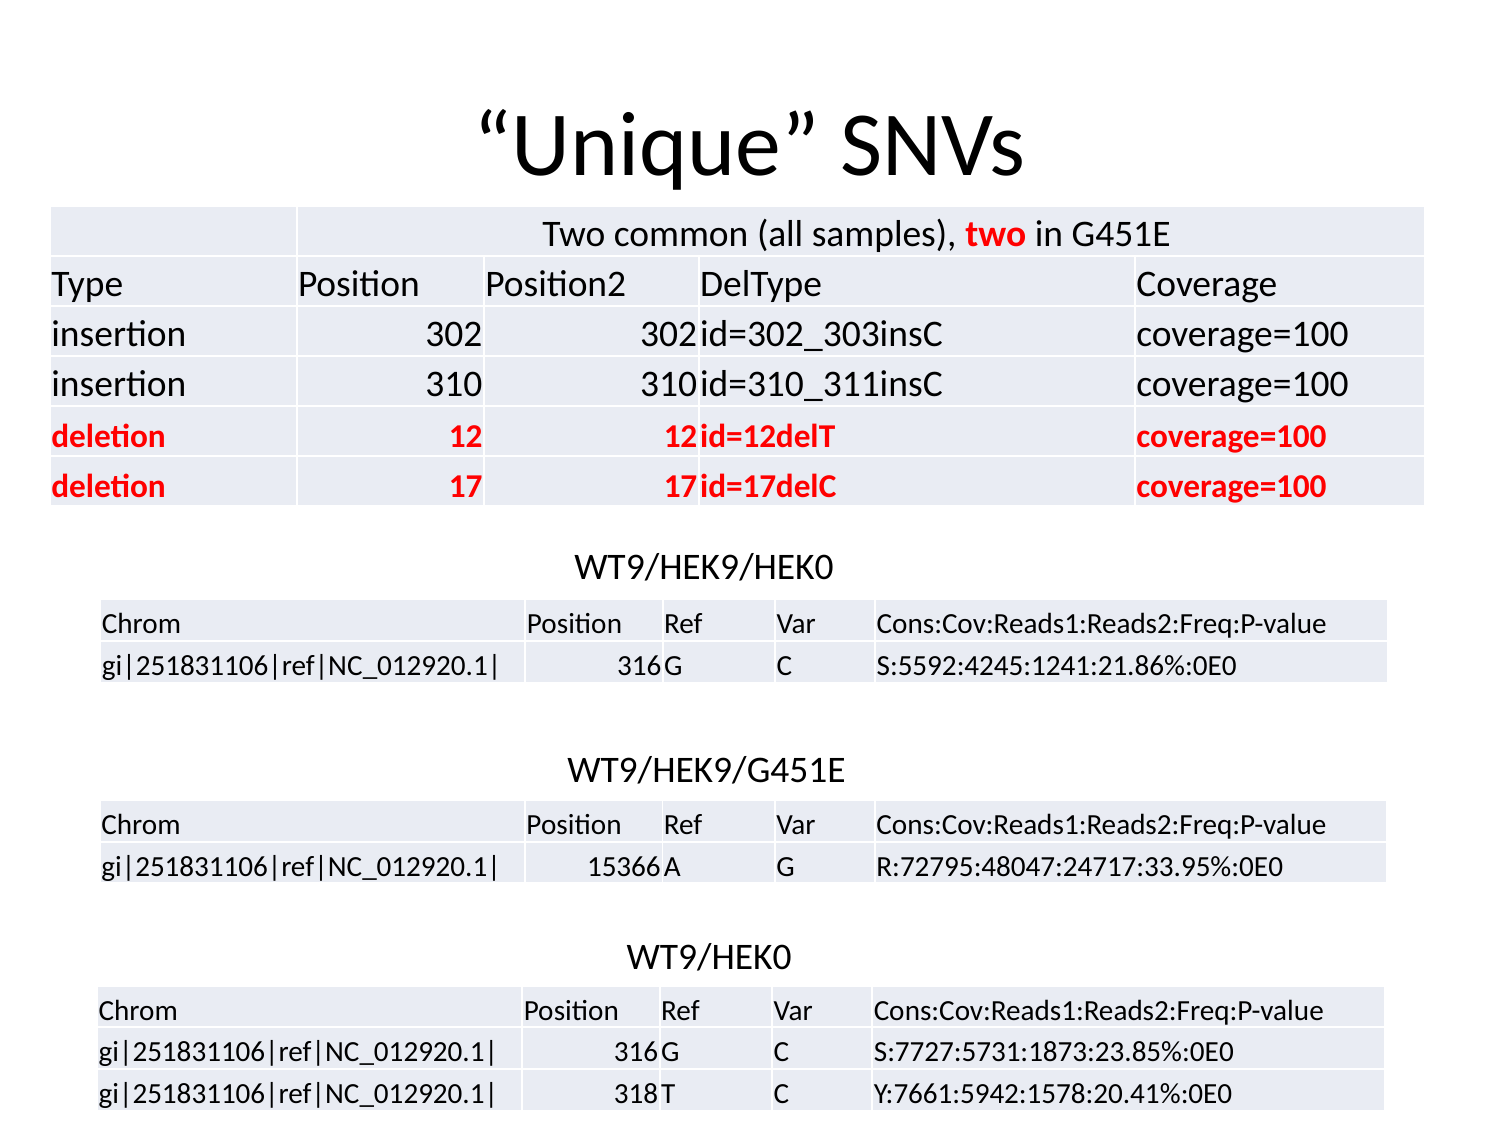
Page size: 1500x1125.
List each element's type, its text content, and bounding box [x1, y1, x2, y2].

text_box WT9/HEK9/HEK0 [559, 535, 849, 595]
table_cell id=302_303insC [700, 307, 1134, 355]
text_box WT9/HEK9/G451E [552, 737, 861, 798]
table_cell C [773, 1070, 871, 1110]
table_header Ref [664, 600, 774, 640]
table_header Cons:Cov:Reads1:Reads2:Freq:P-value [876, 801, 1386, 841]
table_cell 318 [523, 1070, 659, 1110]
table_cell insertion [51, 357, 296, 405]
table_cell 302 [298, 307, 483, 355]
table_cell coverage=100 [1136, 357, 1424, 405]
table_header Two common (all samples), two in G451E [298, 207, 1424, 255]
table_cell Position [298, 257, 483, 305]
table_header Ref [663, 801, 774, 841]
table_header Position [526, 801, 662, 841]
table_header [51, 207, 296, 255]
table_cell id=17delC [700, 457, 1134, 505]
table_header Position [523, 987, 659, 1026]
table_cell DelType [700, 257, 1134, 305]
table_cell coverage=100 [1136, 457, 1424, 505]
table_cell G [776, 843, 874, 882]
table_header Chrom [98, 987, 521, 1026]
table_cell C [776, 642, 874, 682]
table_cell 15366 [526, 843, 662, 882]
table_cell 12 [298, 407, 483, 455]
table_cell 316 [526, 642, 662, 682]
table_cell 310 [485, 357, 698, 405]
table_cell Position2 [485, 257, 698, 305]
table_cell A [663, 843, 774, 882]
table_cell G [661, 1028, 771, 1068]
table_header Cons:Cov:Reads1:Reads2:Freq:P-value [873, 987, 1384, 1026]
table_cell Y:7661:5942:1578:20.41%:0E0 [873, 1070, 1384, 1110]
table_cell 17 [298, 457, 483, 505]
table_cell coverage=100 [1136, 407, 1424, 455]
table_cell gi|251831106|ref|NC_012920.1| [101, 843, 524, 882]
table_cell Type [51, 257, 296, 305]
table_cell G [664, 642, 774, 682]
table_cell Coverage [1136, 257, 1424, 305]
text_box WT9/HEK0 [611, 924, 807, 985]
table_cell 302 [485, 307, 698, 355]
table_cell gi|251831106|ref|NC_012920.1| [101, 642, 524, 682]
table_cell insertion [51, 307, 296, 355]
table_cell S:5592:4245:1241:21.86%:0E0 [876, 642, 1387, 682]
table_header Var [776, 801, 874, 841]
table_header Position [526, 600, 662, 640]
table_header Cons:Cov:Reads1:Reads2:Freq:P-value [876, 600, 1387, 640]
table_cell S:7727:5731:1873:23.85%:0E0 [873, 1028, 1384, 1068]
table_header Var [773, 987, 871, 1026]
table_header Ref [661, 987, 771, 1026]
table_cell C [773, 1028, 871, 1068]
table_cell id=12delT [700, 407, 1134, 455]
table_cell T [661, 1070, 771, 1110]
table_cell deletion [51, 407, 296, 455]
title “Unique” SNVs [75, 45, 1425, 206]
table_cell 17 [485, 457, 698, 505]
table_cell deletion [51, 457, 296, 505]
table_cell R:72795:48047:24717:33.95%:0E0 [876, 843, 1386, 882]
table_cell 316 [523, 1028, 659, 1068]
table_header Chrom [101, 801, 524, 841]
table_cell coverage=100 [1136, 307, 1424, 355]
table_header Var [776, 600, 874, 640]
table_cell gi|251831106|ref|NC_012920.1| [98, 1070, 521, 1110]
table_cell gi|251831106|ref|NC_012920.1| [98, 1028, 521, 1068]
table_cell id=310_311insC [700, 357, 1134, 405]
table_cell 310 [298, 357, 483, 405]
table_cell 12 [485, 407, 698, 455]
table_header Chrom [101, 600, 524, 640]
